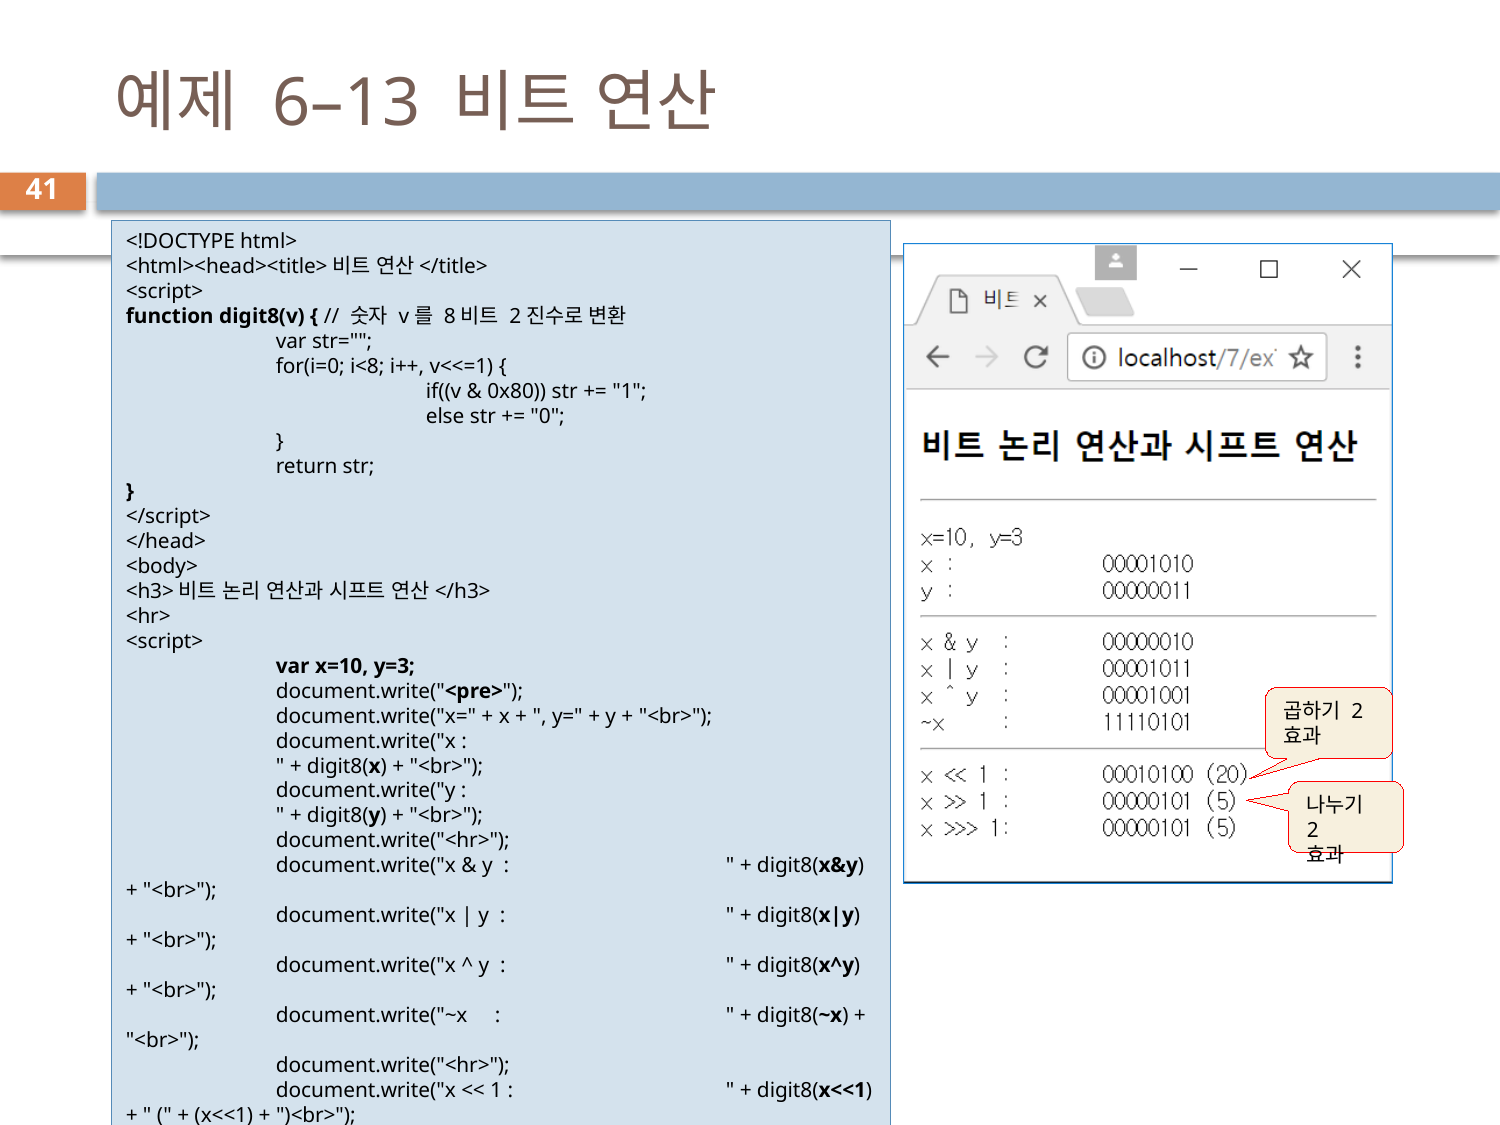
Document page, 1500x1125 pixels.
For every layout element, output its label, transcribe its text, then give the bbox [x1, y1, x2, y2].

picture [903, 243, 1394, 885]
text_box 나누기 2 효과 [1399, 783, 1404, 851]
slide_number 41 [0, 170, 87, 211]
title 예제 6–13 비트 연산 [99, 37, 1438, 161]
text_box <!DOCTYPE html> <html><head><title>비트 연산</title> <script> function digit8(v) { // 숫자 v를 8비트 2진수로 변환 var str=""; for(i=0; i<8; i++, v<<=1) { if((v & 0x80)) str += "1"; else str += "0"; } return str; } </script> </head> <body> <h3>비트 논리 연산과 시프트 연산</h3> <hr> <script> var x=10, y=3; document.write("<pre>"); document.write("x=" + x + ", y=" + y + "<br>"); document.write("x : " + digit8(x) + "<br>"); document.write("y : " + digit8(y) + "<br>"); document.write("<hr>"); document.write("x & y : " + digit8(x&y) + "<br>"); document.write("x | y : " + digit8(x|y) + "<br>"); document.write("x ^ y : " + digit8(x^y) + "<br>"); document.write("~x : " + digit8(~x) + "<br>"); document.write("<hr>"); document.write("x << 1 : " + digit8(x<<1) + " (" + (x<<1) + ")<br>"); document.write("x >> 1 : " + digit8(x>>1) + " (" + (x>>1) + ")<br>"); document.write("x >>> 1: " + digit8(x>>>1) + " (" + (x>>>1) + ")"); document.write("</pre>"); </script> </body> </html> [111, 220, 891, 1125]
